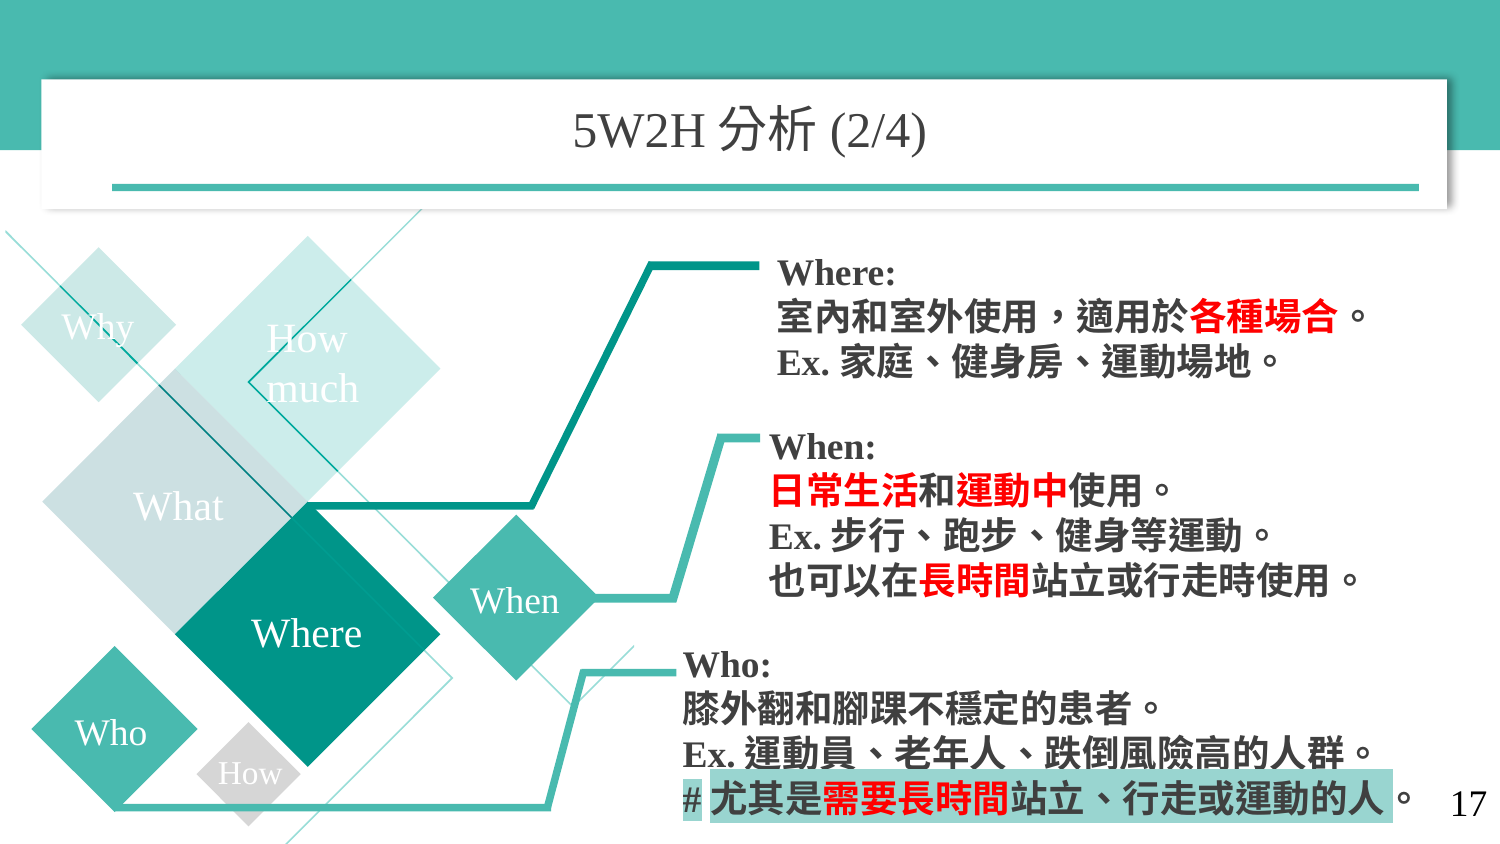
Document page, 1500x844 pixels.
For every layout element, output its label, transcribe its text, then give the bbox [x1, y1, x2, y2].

text_box When: 日常生活和運動中使用。 Ex.步行、跑步、健身等運動。 也可以在長時間站立或行走時使用。 [942, 414, 1494, 610]
text_box [41, 79, 1447, 210]
text_box 5W2H分析(2/4) [557, 89, 942, 165]
text_box [0, 0, 1500, 151]
text_box Where: 室內和室外使用，適用於各種場合。 Ex.家庭、健身房、運動場地。 [942, 240, 1500, 391]
text_box Who: 膝外翻和腳踝不穩定的患者。 Ex.運動員、老年人、跌倒風險高的人群。 #尤其是需要長時間站立、行走或運動的人。 [942, 632, 1408, 828]
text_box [5, 172, 942, 844]
text_box 17 [1435, 771, 1500, 832]
text_box [942, 183, 1419, 192]
